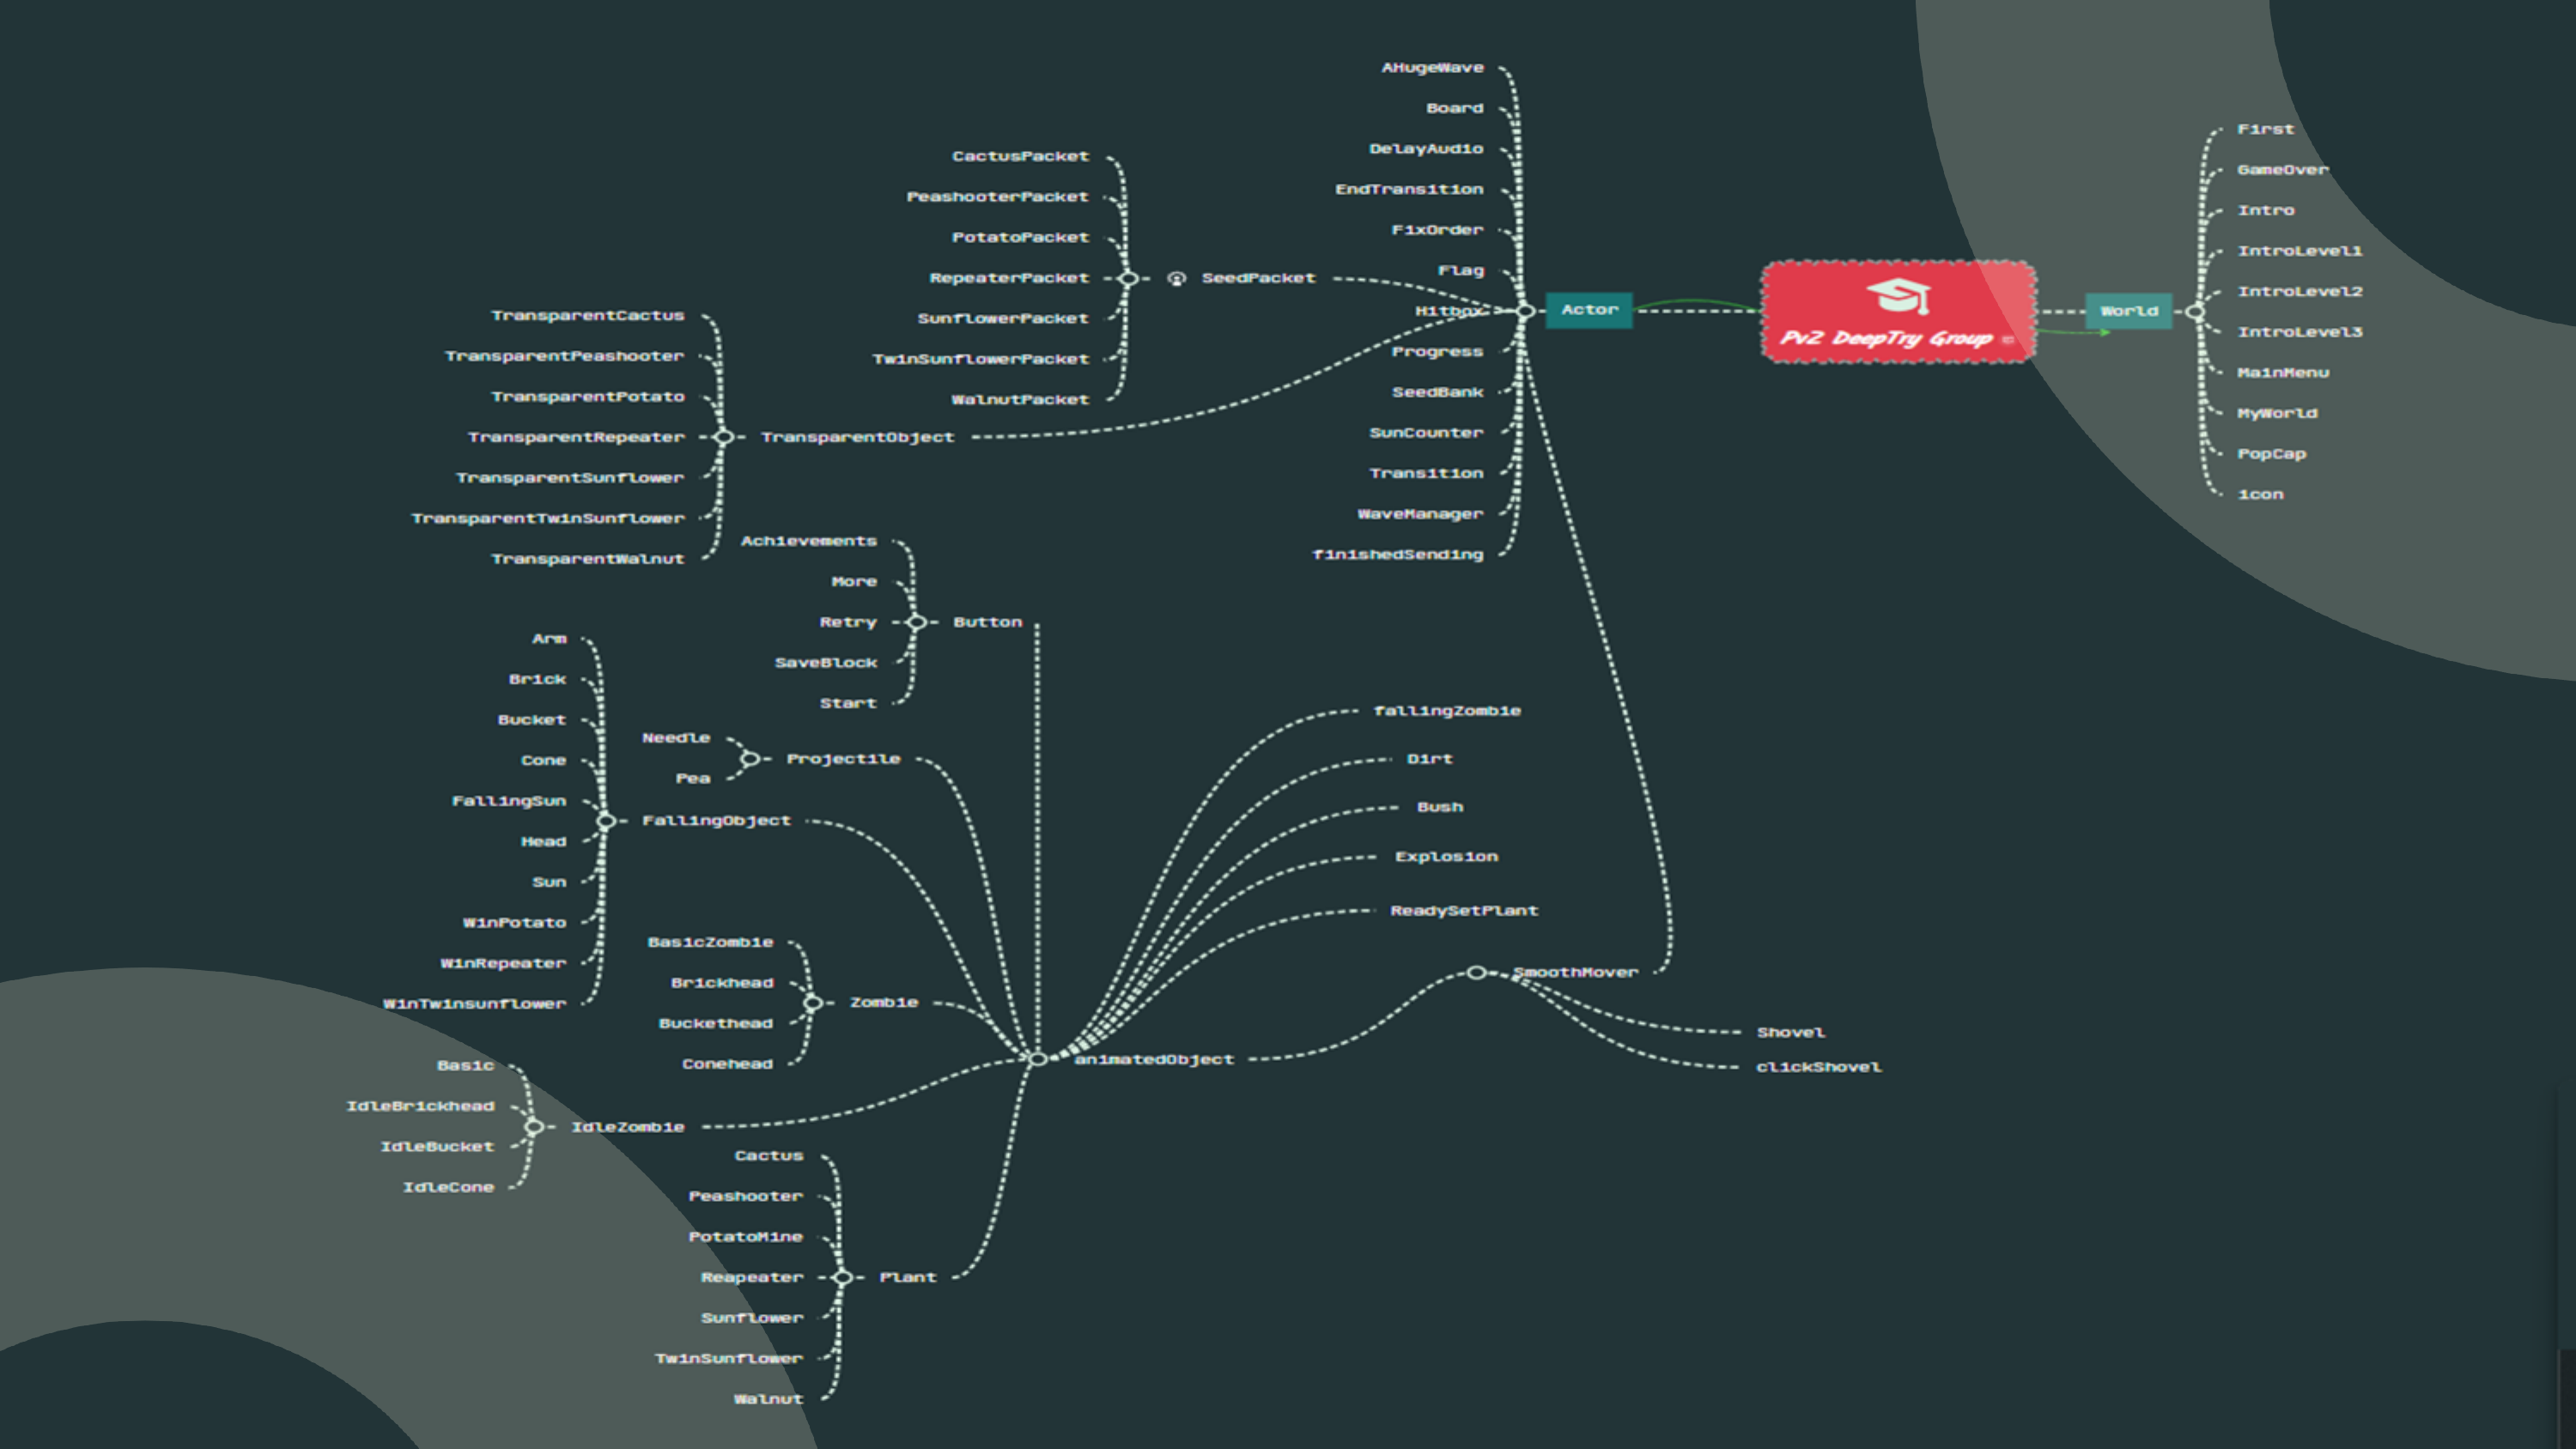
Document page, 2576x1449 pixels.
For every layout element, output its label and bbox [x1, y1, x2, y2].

text_box [0, 0, 2576, 1449]
